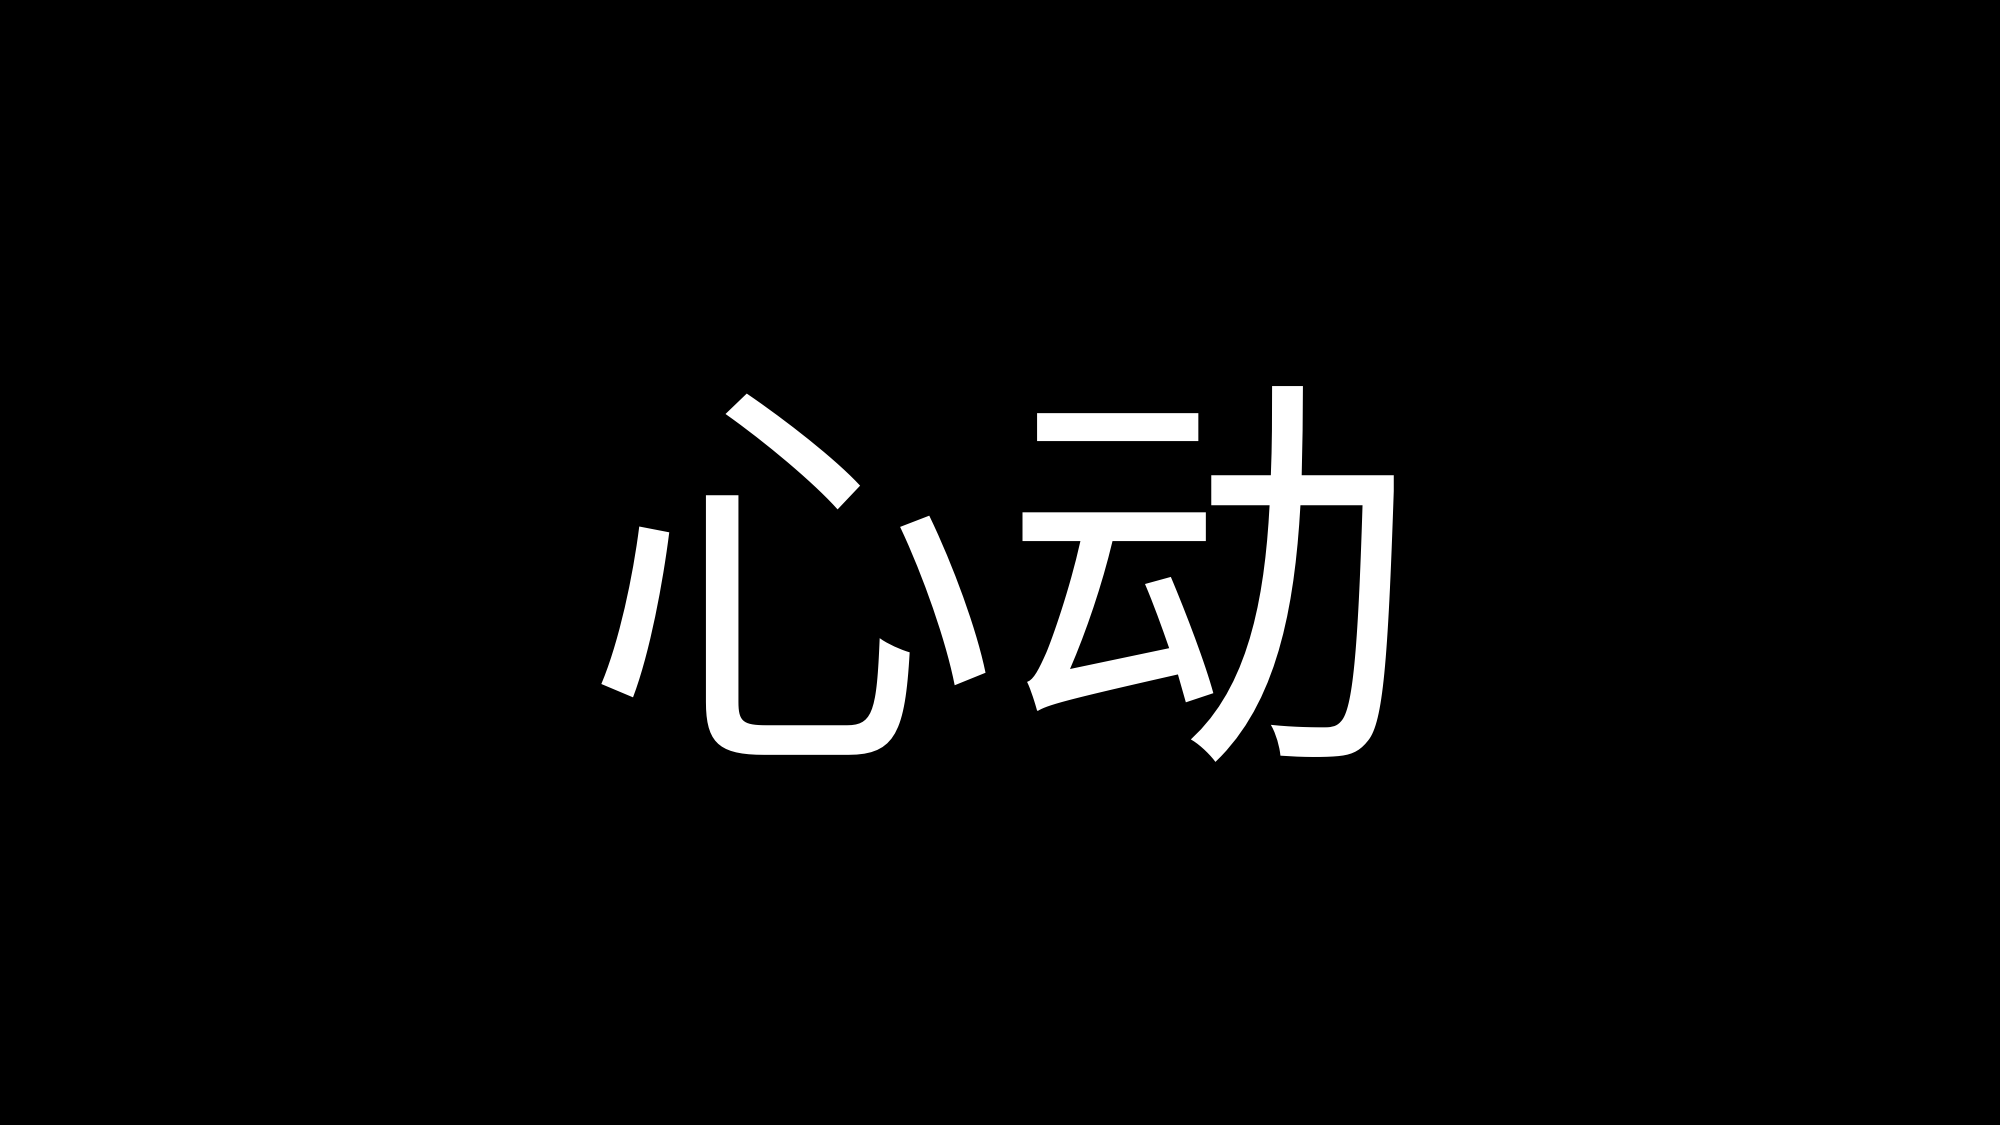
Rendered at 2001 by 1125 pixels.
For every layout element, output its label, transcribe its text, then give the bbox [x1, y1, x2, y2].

text_box 心动 [0, 310, 2000, 815]
